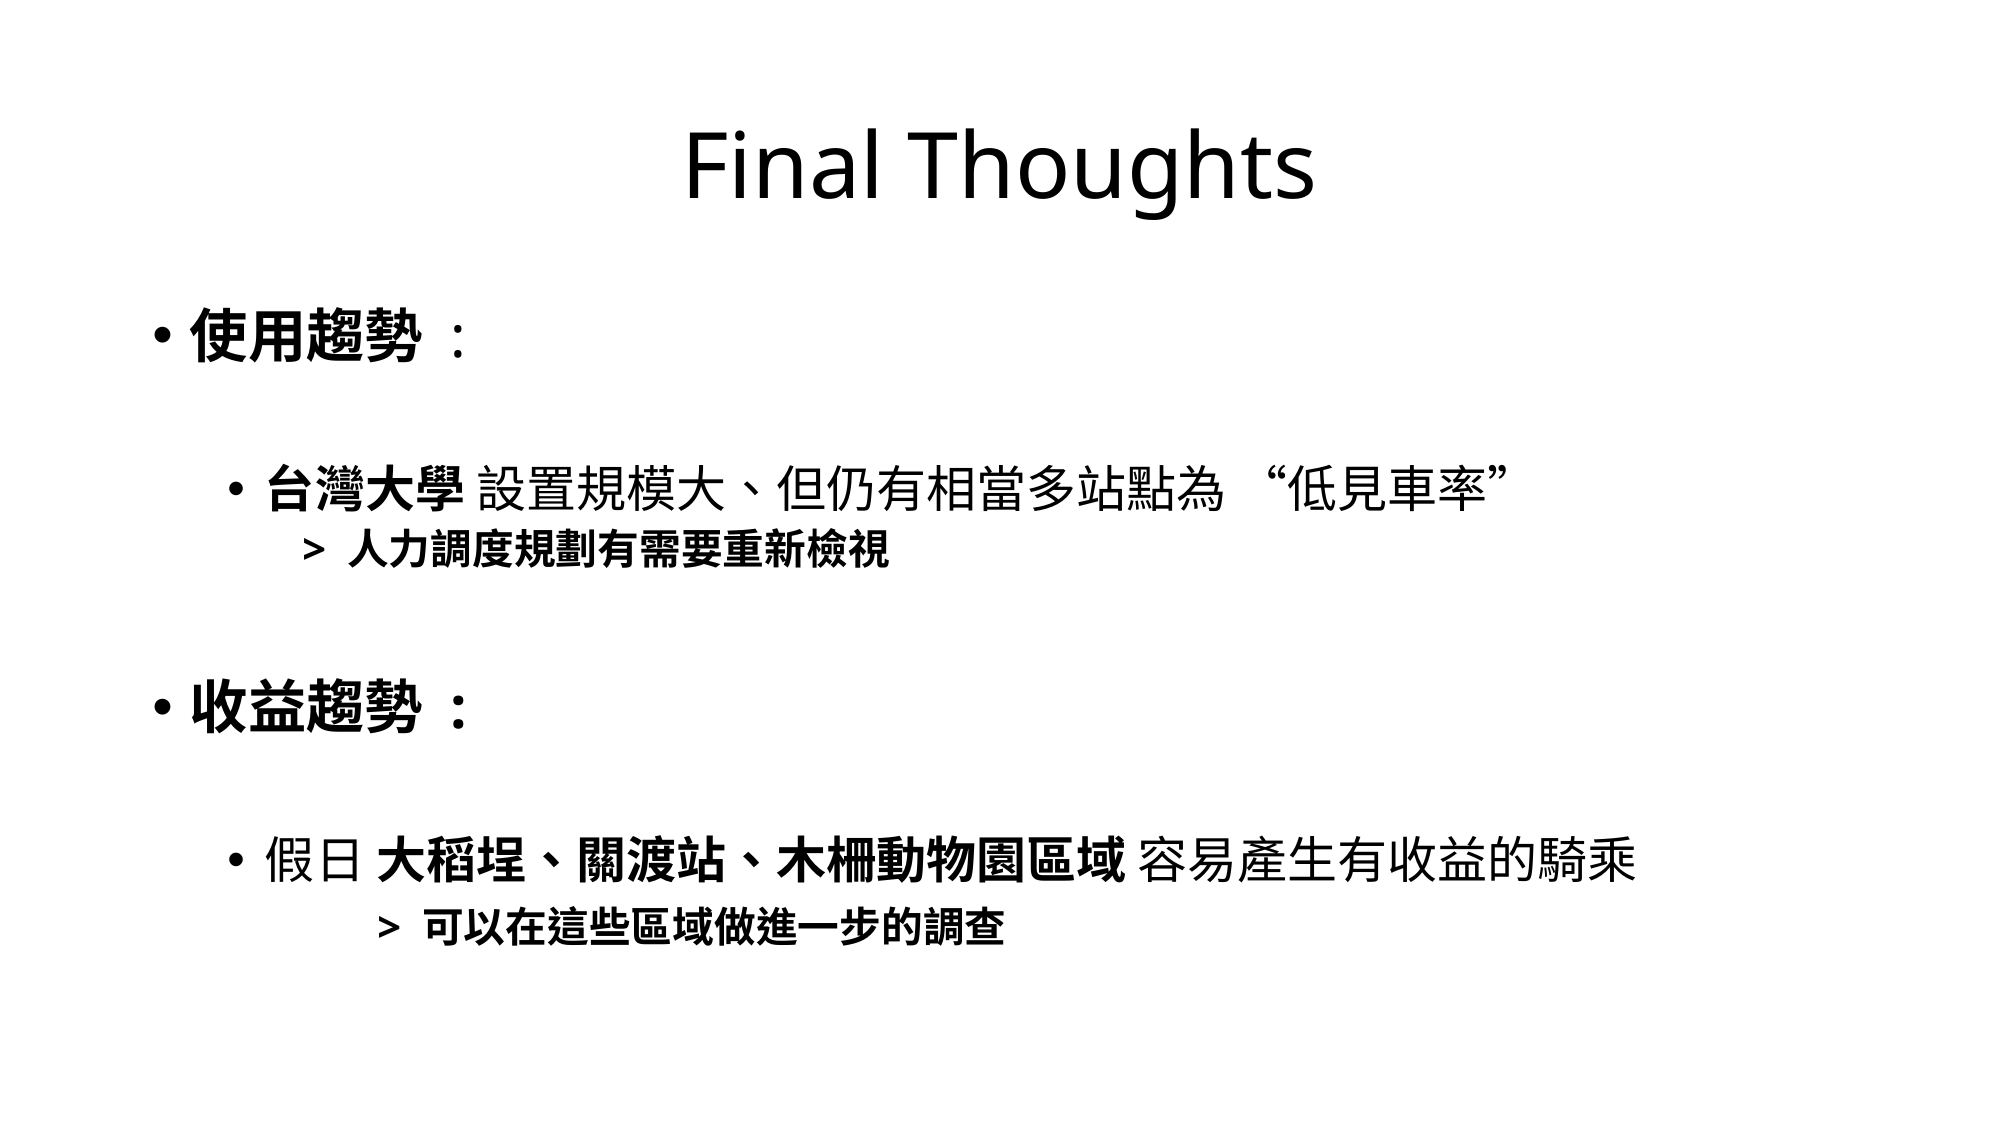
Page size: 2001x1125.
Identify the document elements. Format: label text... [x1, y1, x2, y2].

list 使用趨勢 : 台灣大學 設置規模大、但仍有相當多站點為 “低見車率” > 人力調度規劃有需要重新檢視 收益趨勢 : 假日 大稻埕、關渡站、木柵動物園區域 容易產生有收益的騎乘 > 可以在這些區域做進一步的調查 [137, 299, 1863, 1014]
title Final Thoughts [137, 59, 1863, 278]
